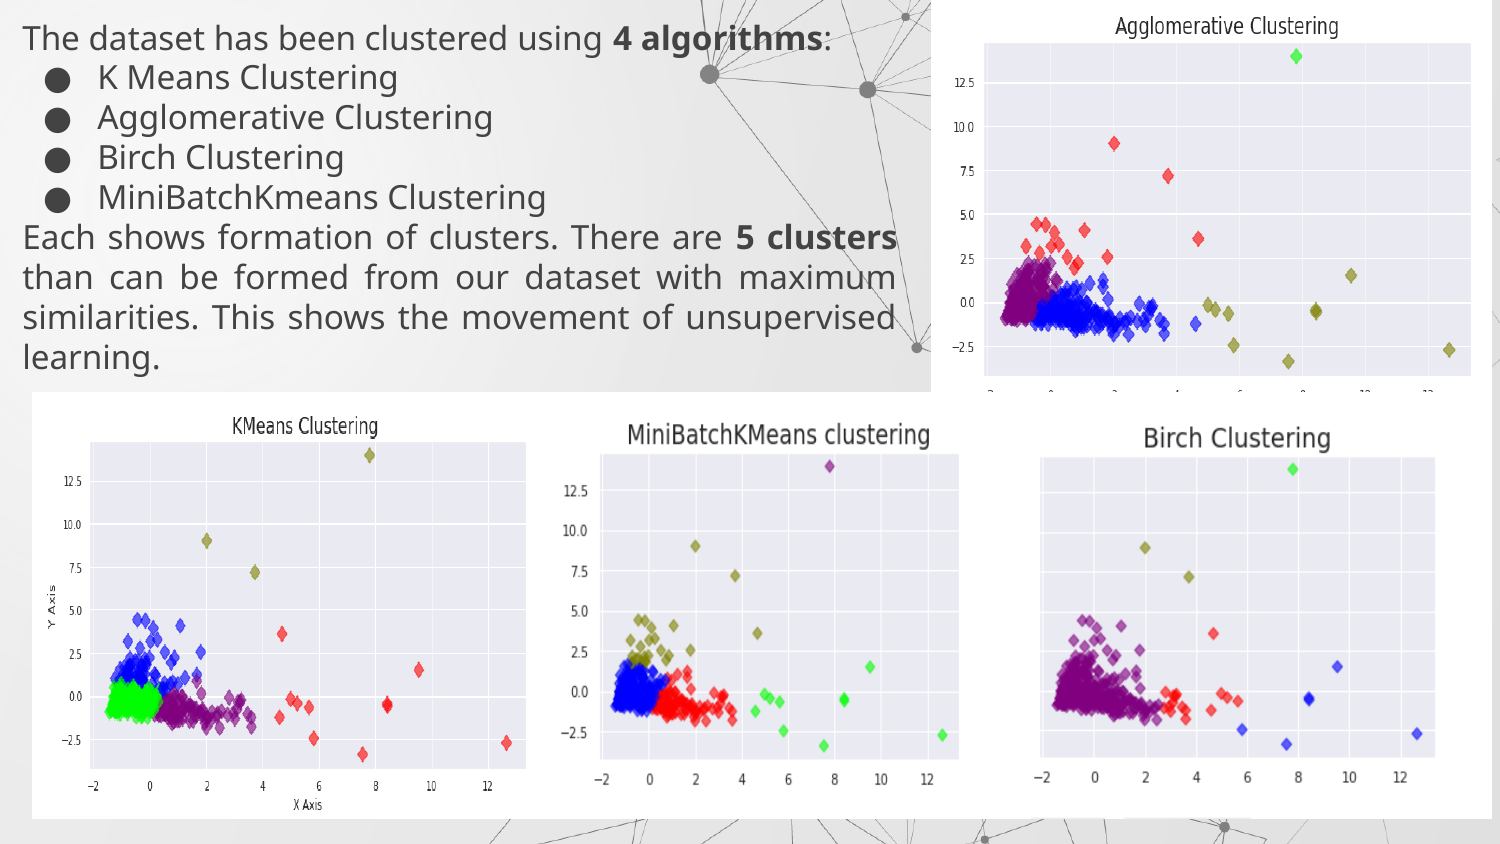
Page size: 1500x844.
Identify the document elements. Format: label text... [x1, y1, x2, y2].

title The dataset has been clustered using 4 algorithms: K Means Clustering Agglomerative Clustering Birch Clustering MiniBatchKmeans Clustering Each shows formation of clusters. There are 5 clusters than can be formed from our dataset with maximum similarities. This shows the movement of unsupervised learning. [7, 0, 914, 393]
picture [0, 0, 1500, 844]
